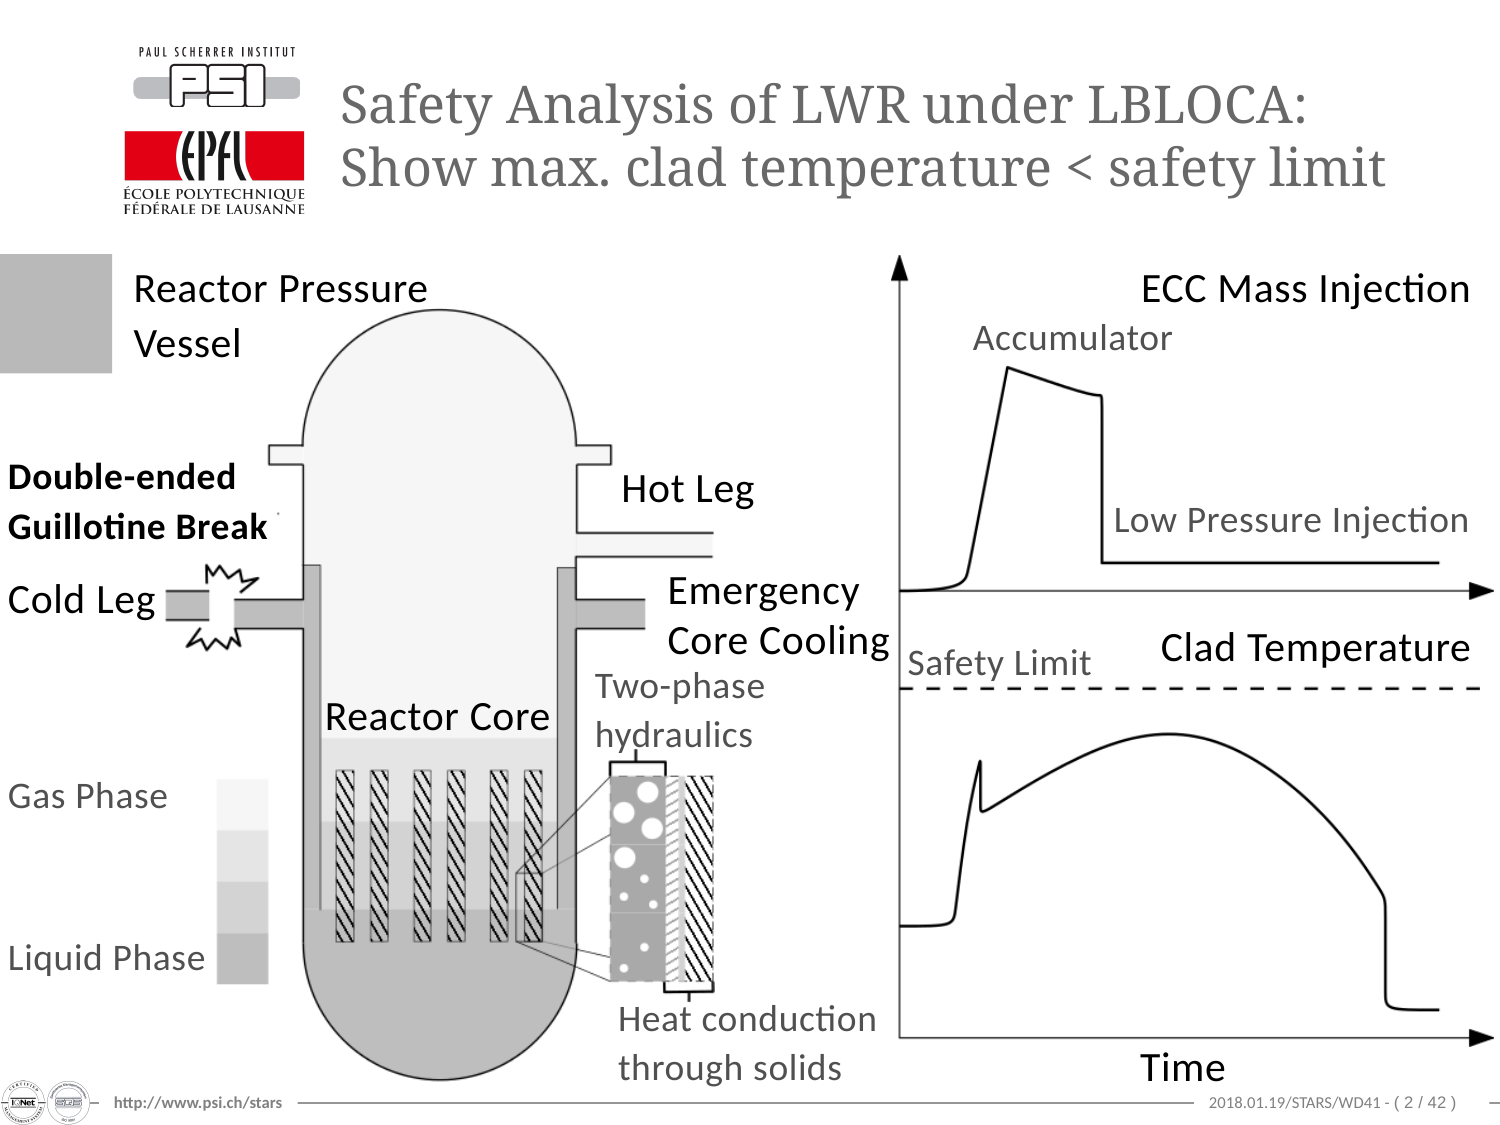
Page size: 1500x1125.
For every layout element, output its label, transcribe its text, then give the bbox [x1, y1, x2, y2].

text_box Double-ended Guillotine Break [7, 447, 160, 539]
text_box Heat conduction through solids [618, 989, 897, 1105]
text_box Hot Leg [719, 456, 772, 516]
title Safety Analysis of LWR under LBLOCA: Show max. clad temperature < safety limit [340, 47, 1459, 220]
text_box Two-phase hydraulics [719, 656, 857, 752]
text_box Cold Leg [7, 567, 160, 630]
picture [891, 255, 1495, 1048]
text_box Reactor Pressure Vessel [133, 255, 445, 374]
text_box Emergency Core Cooling [719, 562, 881, 669]
text_box Time [895, 1055, 1471, 1080]
text_box Liquid Phase [7, 928, 160, 988]
picture [0, 1080, 90, 1125]
text_box Gas Phase [7, 766, 160, 826]
picture [165, 308, 715, 1083]
